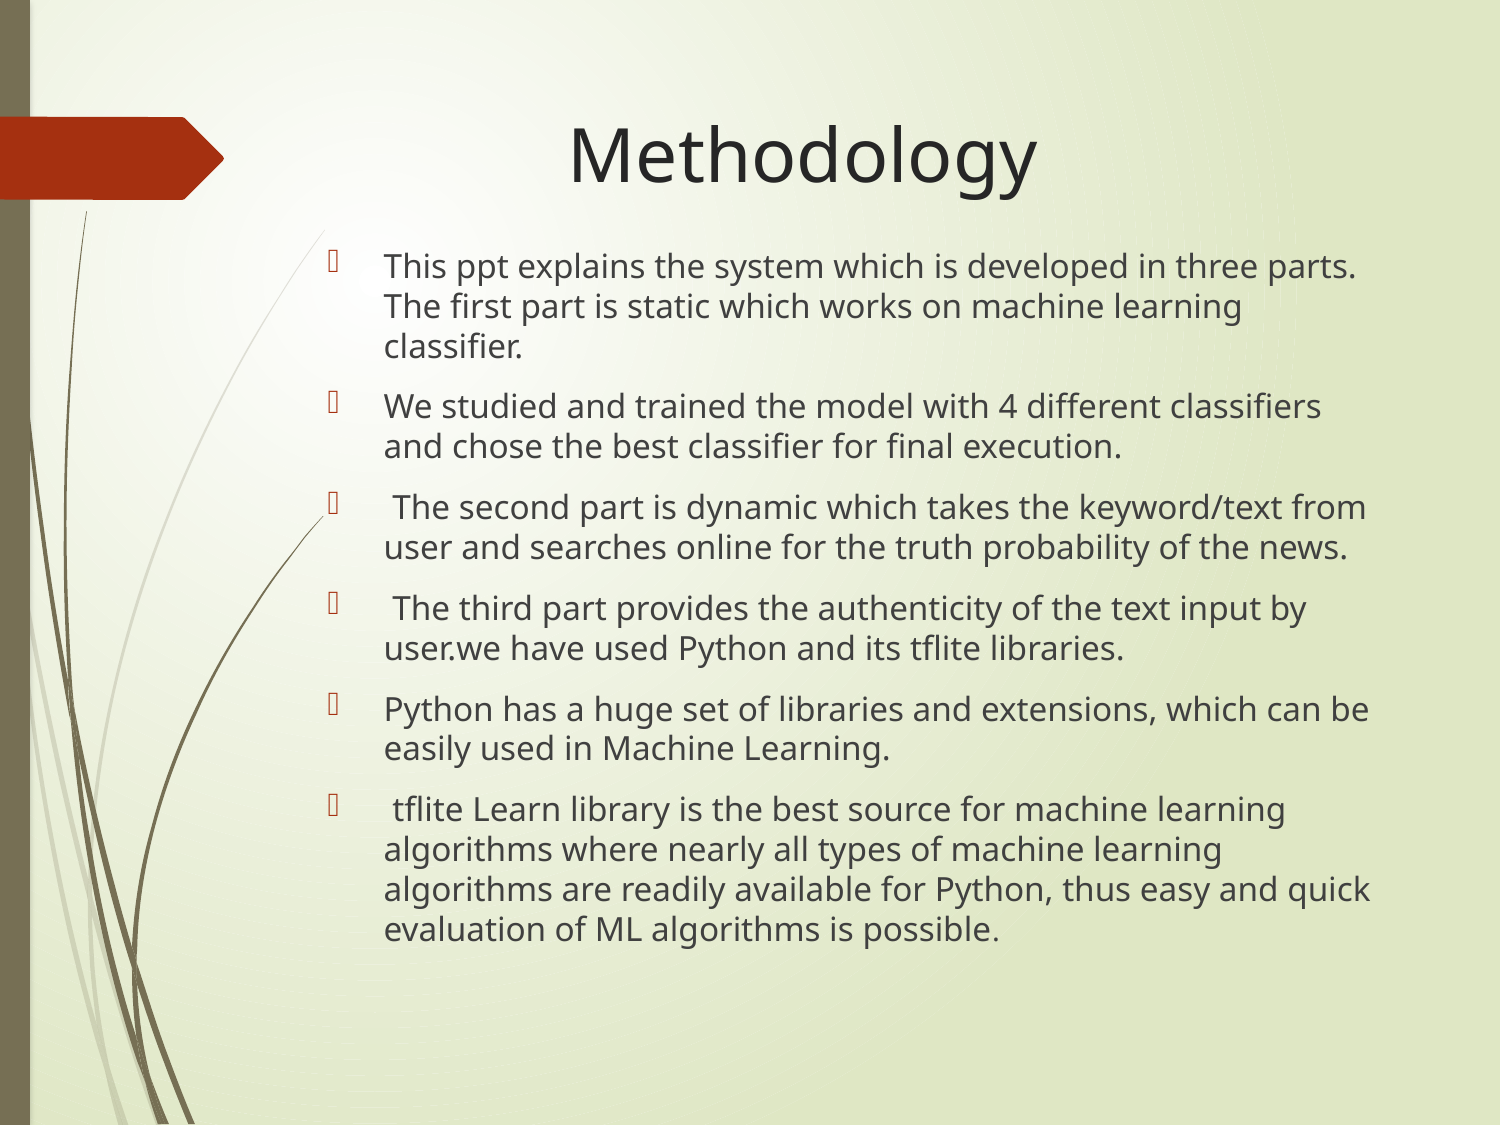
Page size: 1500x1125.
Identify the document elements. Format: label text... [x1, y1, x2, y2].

list This ppt explains the system which is developed in three parts. The first part is static which works on machine learning classifier. We studied and trained the model with 4 different classifiers and chose the best classifier for final execution. The second part is dynamic which takes the keyword/text from user and searches online for the truth probability of the news. The third part provides the authenticity of the text input by user.we have used Python and its tflite libraries. Python has a huge set of libraries and extensions, which can be easily used in Machine Learning. tflite Learn library is the best source for machine learning algorithms where nearly all types of machine learning algorithms are readily available for Python, thus easy and quick evaluation of ML algorithms is possible. [312, 237, 1394, 858]
title Methodology [262, 99, 1344, 311]
